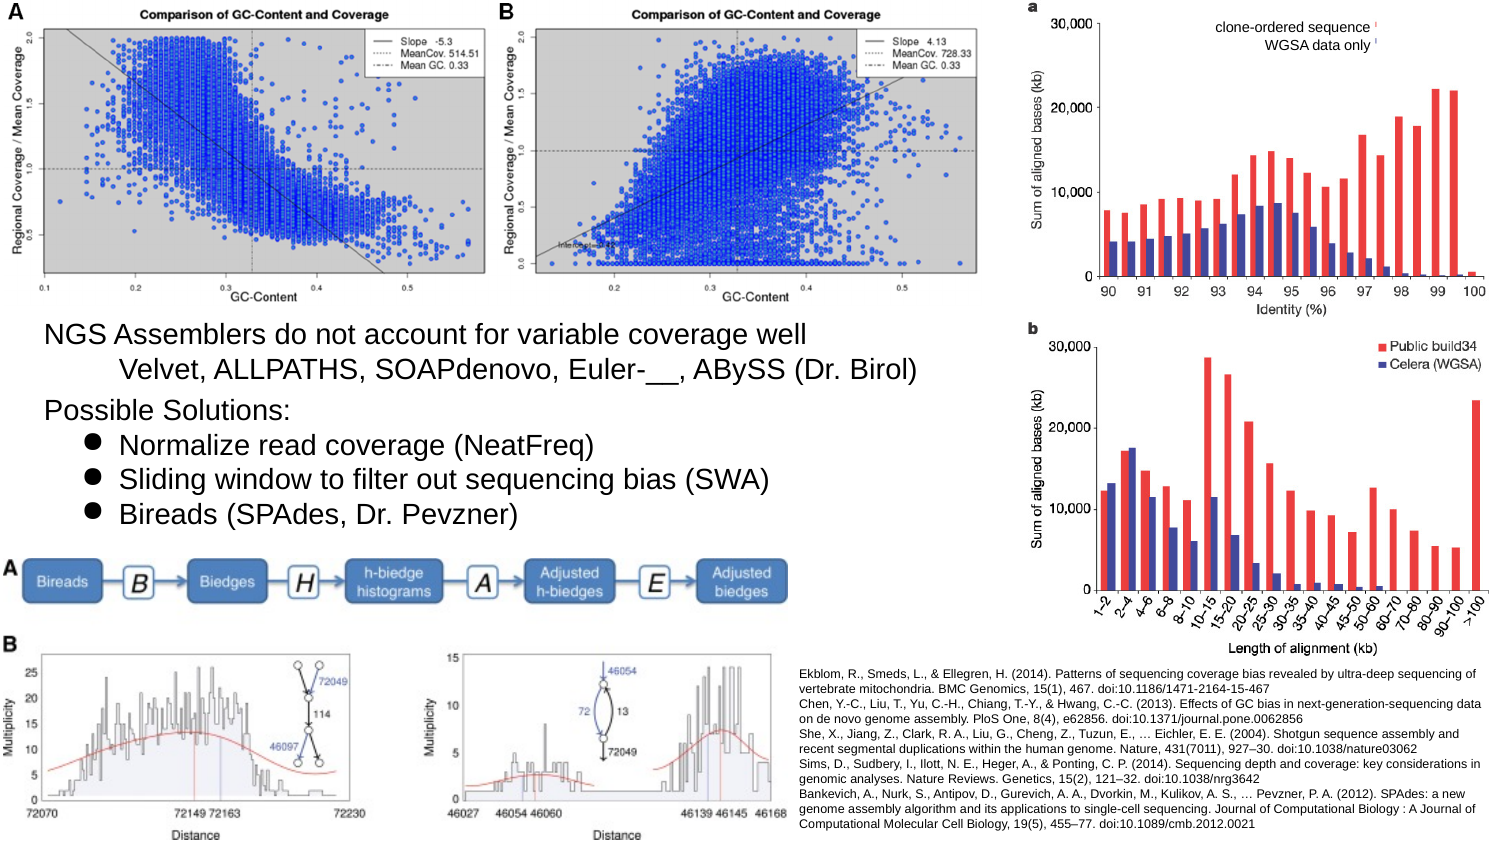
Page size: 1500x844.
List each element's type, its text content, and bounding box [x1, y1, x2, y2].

picture [0, 0, 982, 306]
picture [2, 558, 788, 840]
text_box NGS Assemblers do not account for variable coverage well Velvet, ALLPATHS, SOAPdenovo, Euler-__, ABySS (Dr. Birol) [28, 315, 971, 423]
text_box Possible Solutions: Normalize read coverage (NeatFreq) Sliding window to filter out sequencing bias (SWA) Bireads (SPAdes, Dr. Pevzner) [29, 423, 847, 519]
text_box Ekblom, R., Smeds, L., & Ellegren, H. (2014). Patterns of sequencing coverage bias revealed by ultra-deep sequencing of vertebrate mitochondria. BMC Genomics, 15(1), 467. doi:10.1186/1471-2164-15-467 Chen, Y.-C., Liu, T., Yu, C.-H., Chiang, T.-Y., & Hwang, C.-C. (2013). Effects of GC bias in next-generation-sequencing data on de novo genome assembly. PloS One, 8(4), e62856. doi:10.1371/journal.pone.0062856 She, X., Jiang, Z., Clark, R. A., Liu, G., Cheng, Z., Tuzun, E., … Eichler, E. E. (2004). Shotgun sequence assembly and recent segmental duplications within the human genome. Nature, 431(7011), 927–30. doi:10.1038/nature03062 Sims, D., Sudbery, I., Ilott, N. E., Heger, A., & Ponting, C. P. (2014). Sequencing depth and coverage: key considerations in genomic analyses. Nature Reviews. Genetics, 15(2), 121–32. doi:10.1038/nrg3642 Bankevich, A., Nurk, S., Antipov, D., Gurevich, A. A., Dvorkin, M., Kulikov, A. S., … Pevzner, P. A. (2012). SPAdes: a new genome assembly algorithm and its applications to single-cell sequencing. Journal of Computational Biology : A Journal of Computational Molecular Cell Biology, 19(5), 455–77. doi:10.1089/cmb.2012.0021 [789, 651, 1500, 844]
picture [1027, 0, 1489, 661]
